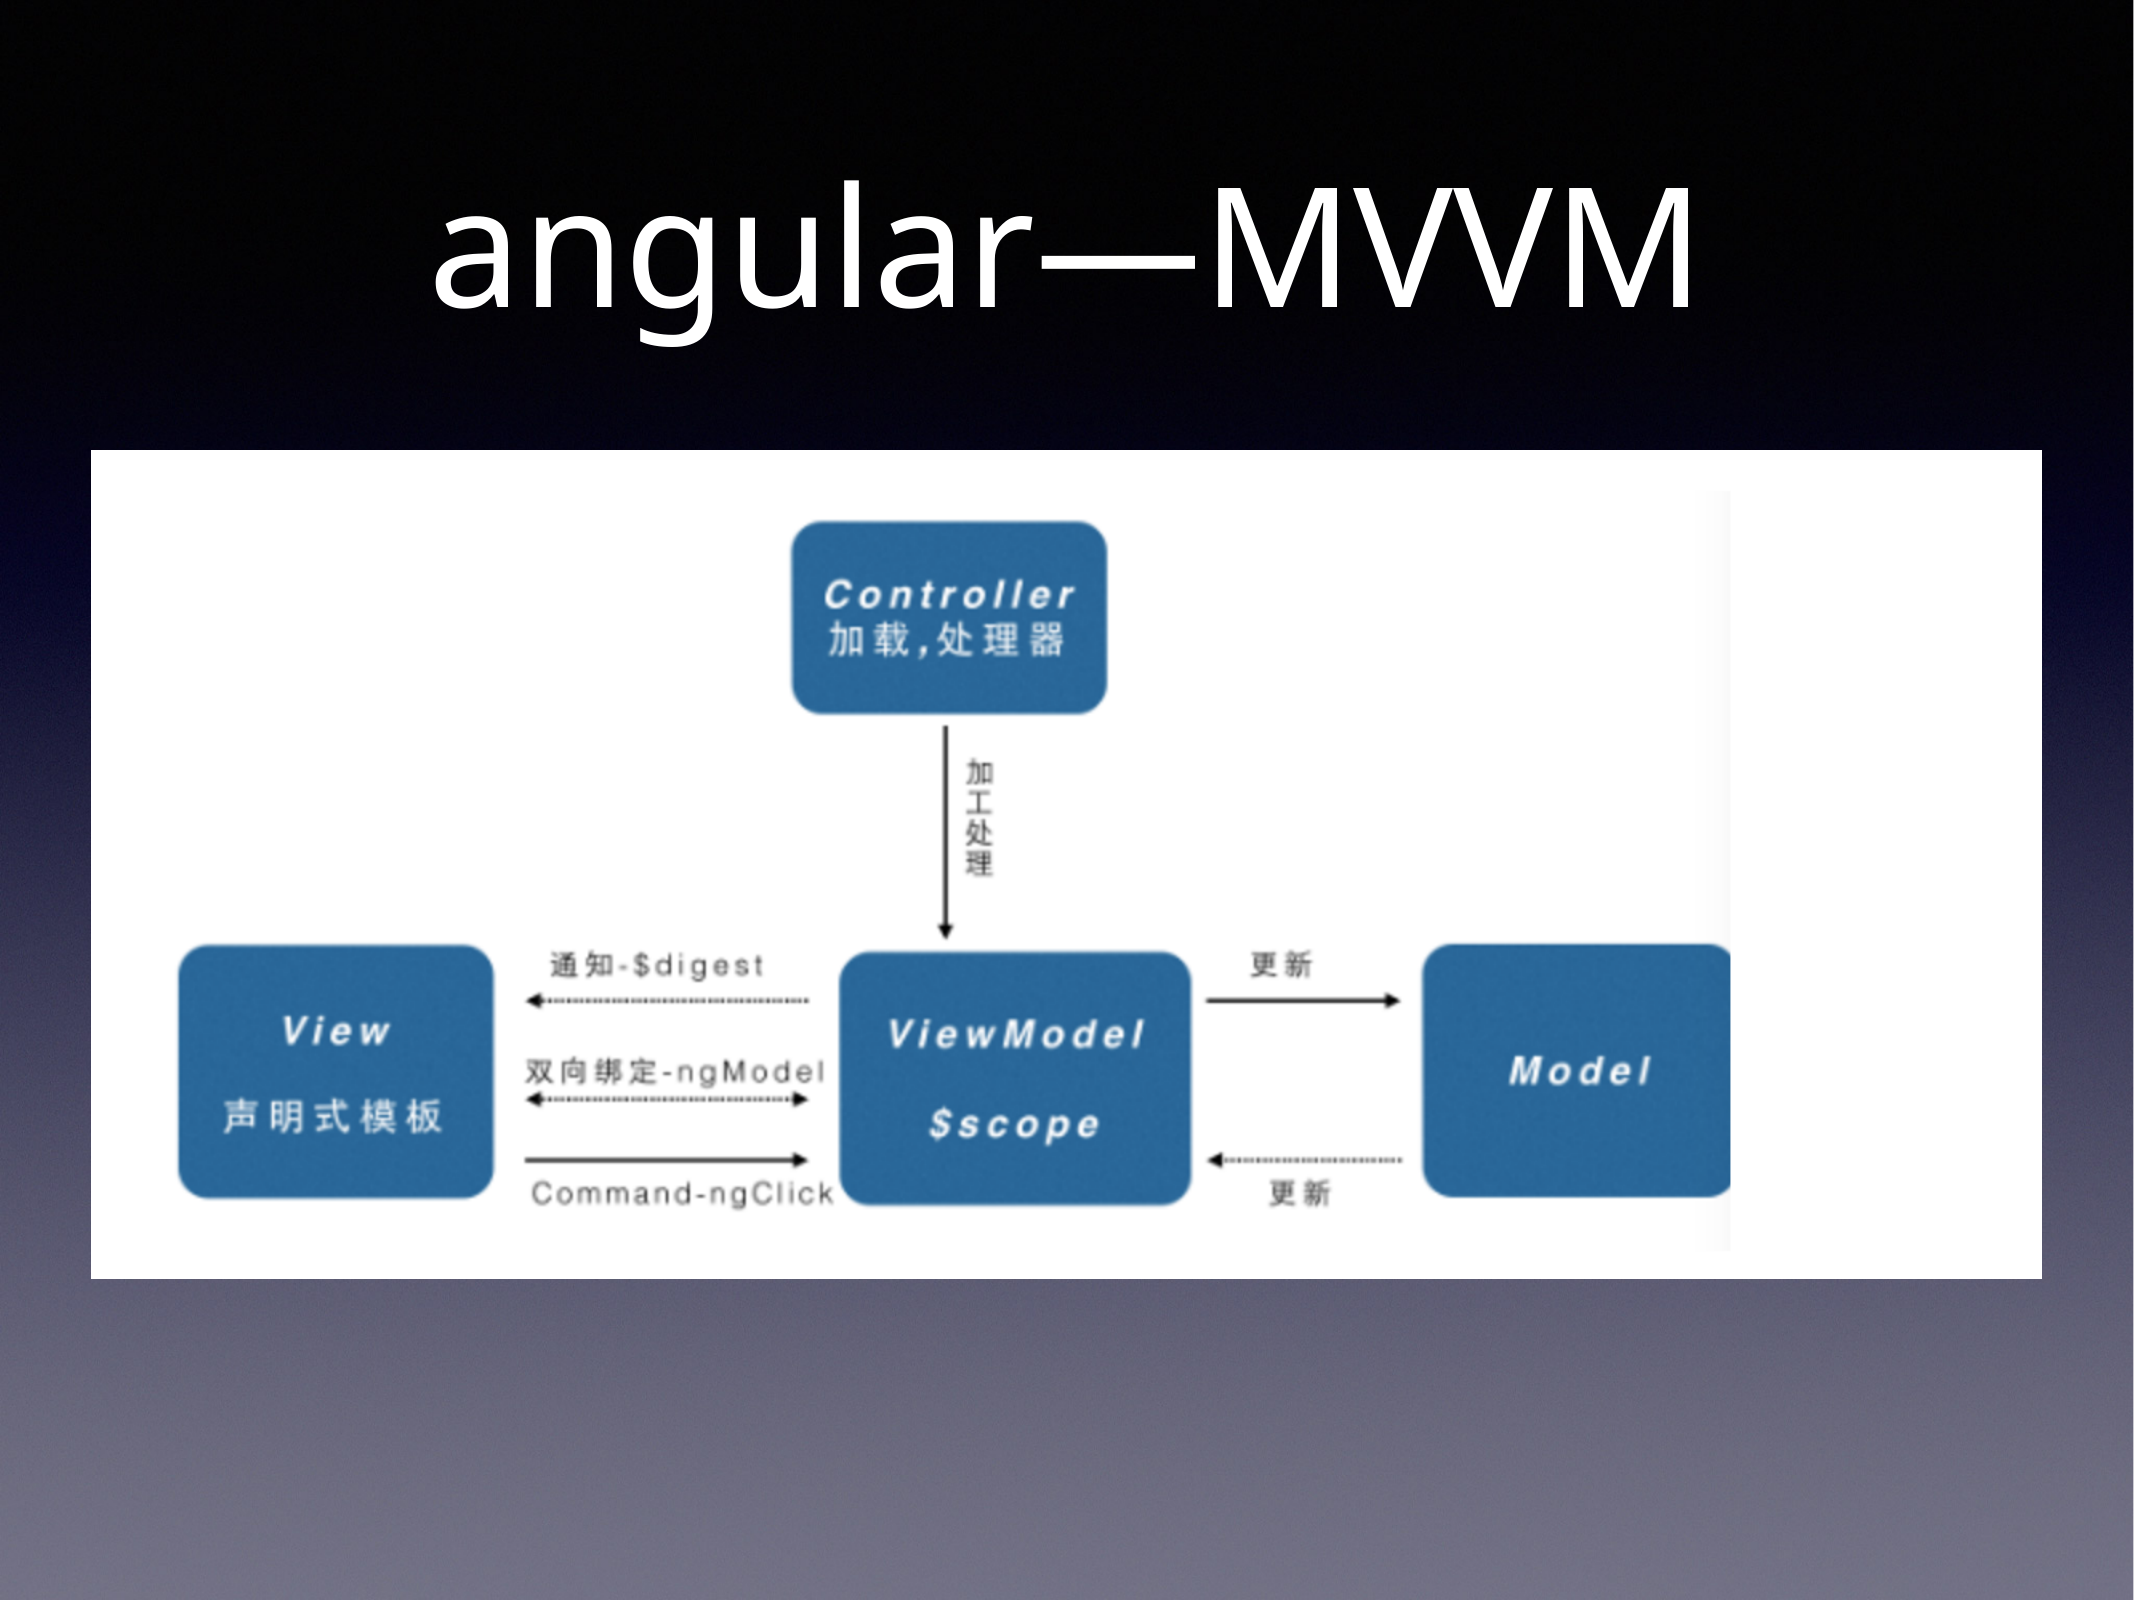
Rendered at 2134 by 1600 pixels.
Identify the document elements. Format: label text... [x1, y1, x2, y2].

picture [0, 0, 2134, 1600]
title angular—MVVM [155, 66, 1978, 416]
